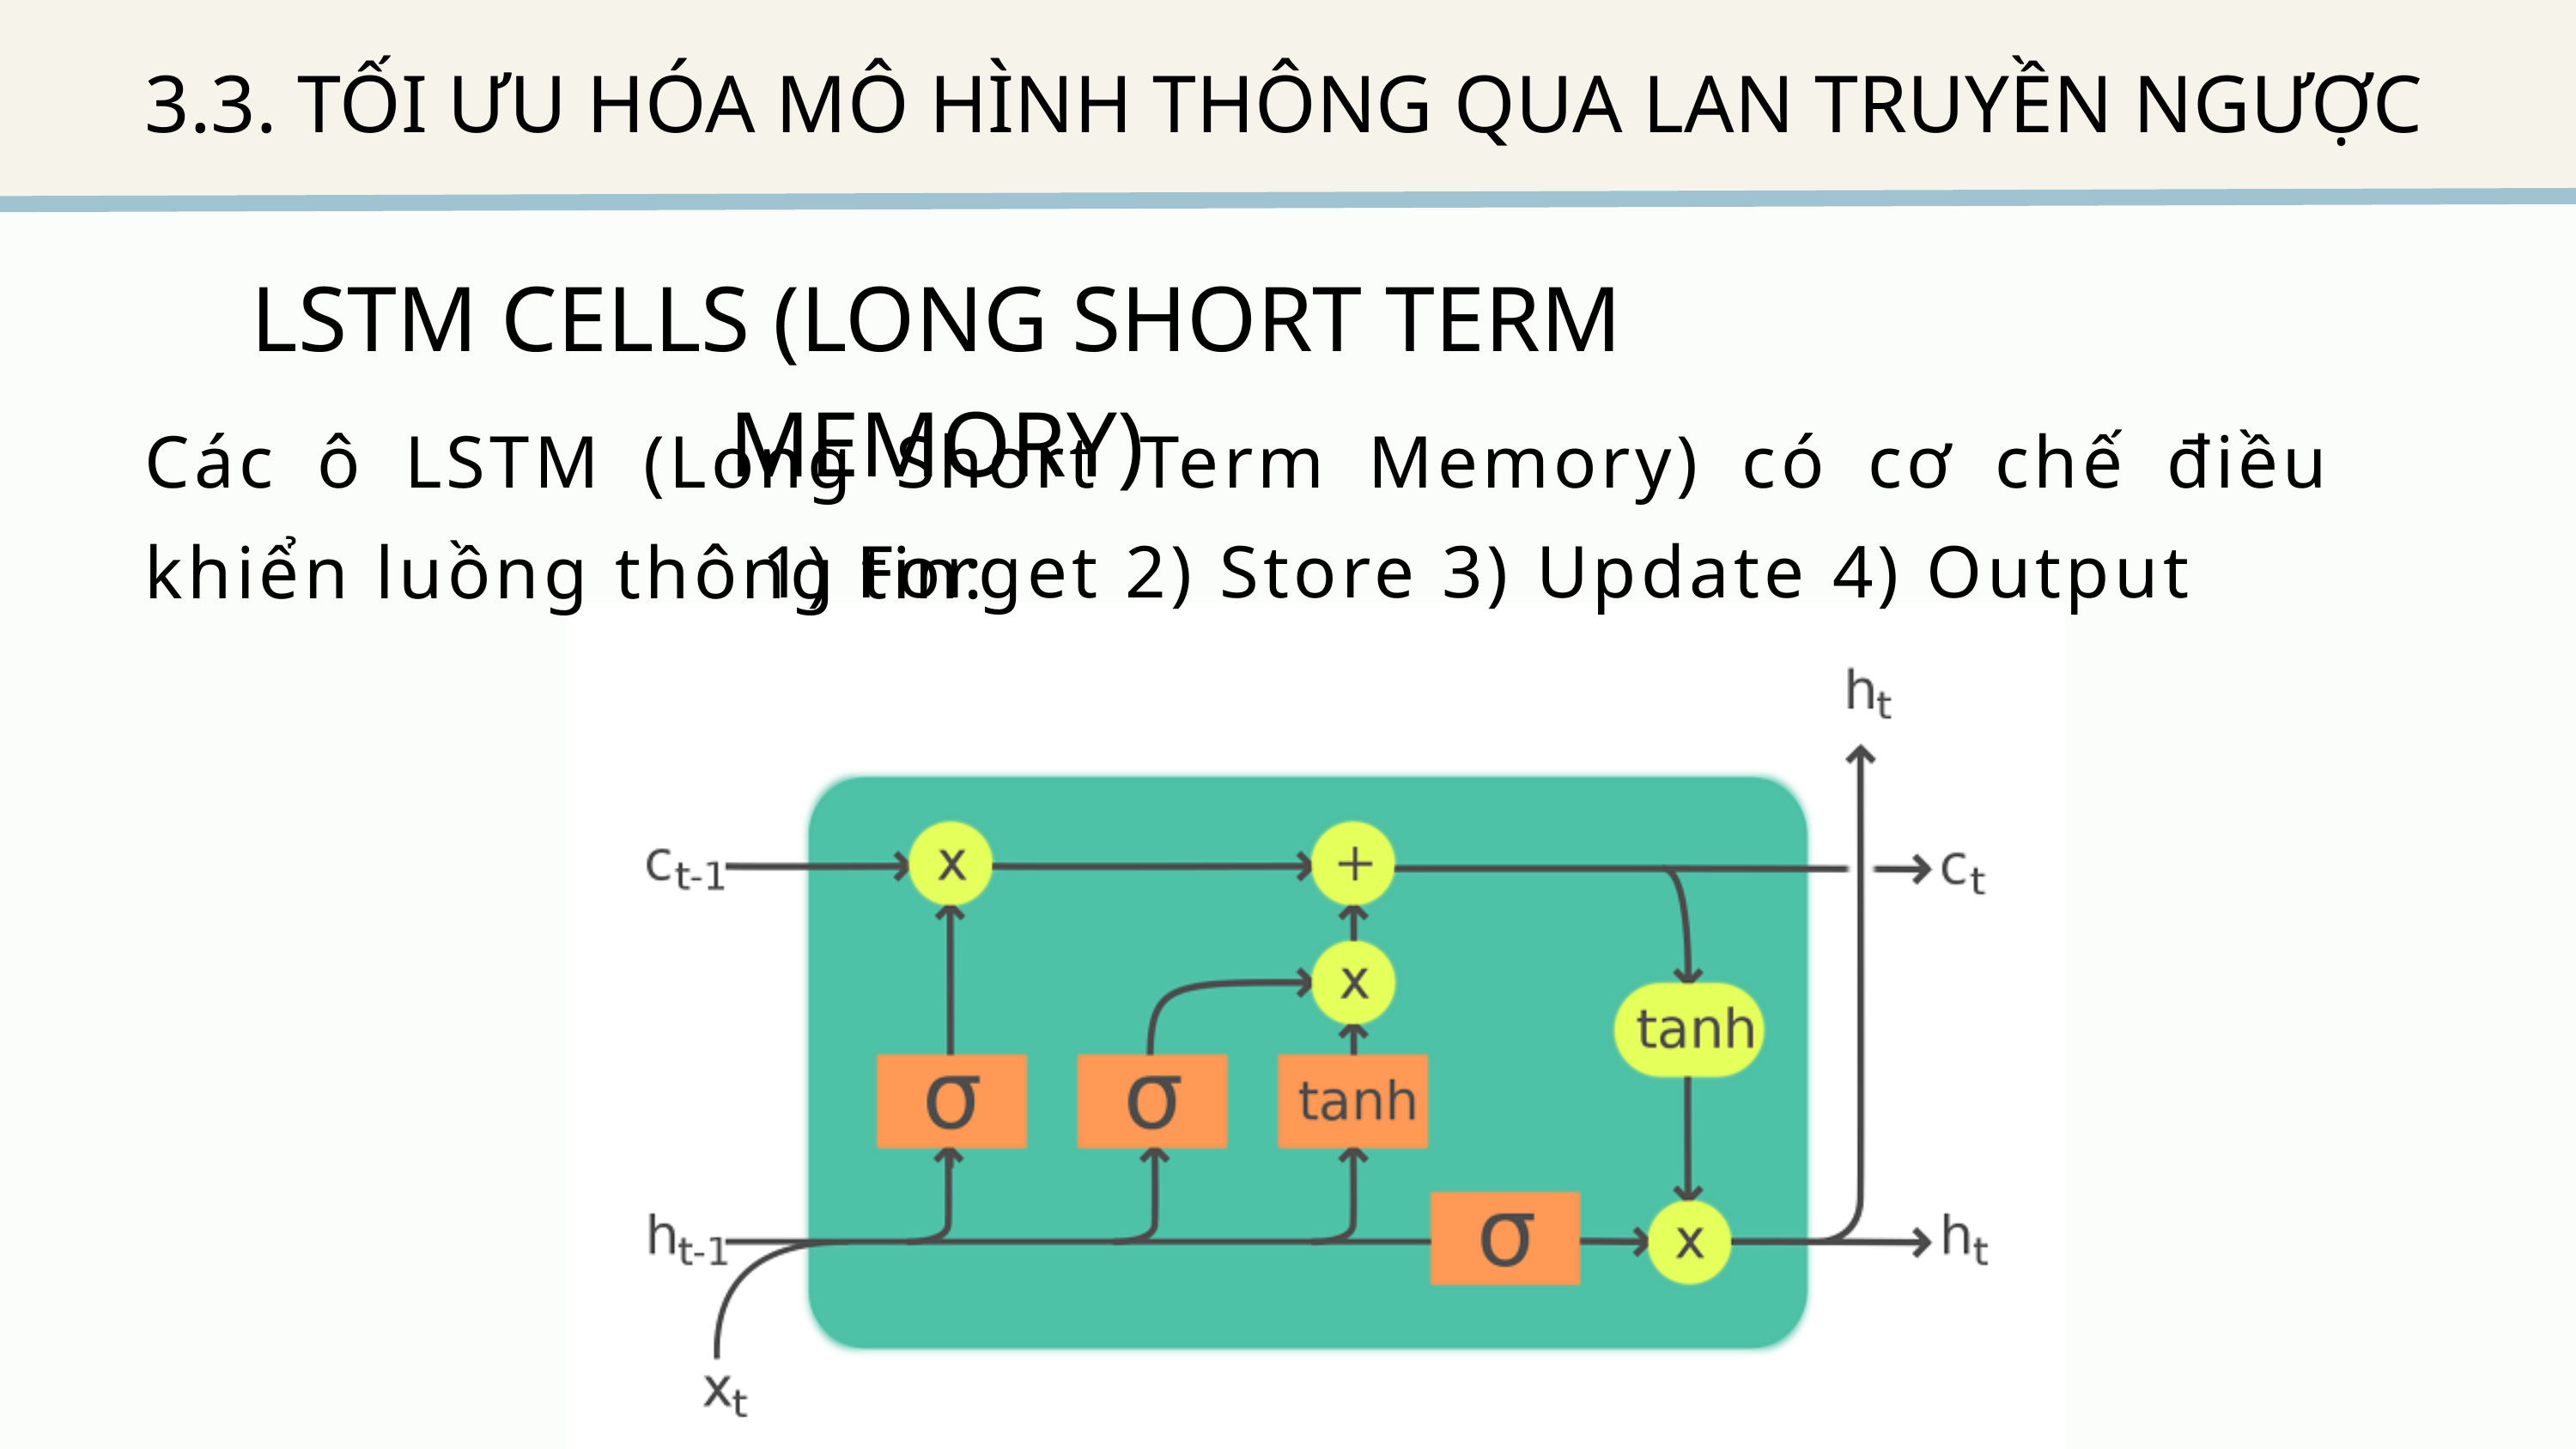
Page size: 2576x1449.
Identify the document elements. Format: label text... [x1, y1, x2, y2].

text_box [0, 203, 2576, 1449]
text_box 3.3. TỐI ƯU HÓA MÔ HÌNH THÔNG QUA LAN TRUYỀN NGƯỢC [144, 13, 2576, 149]
